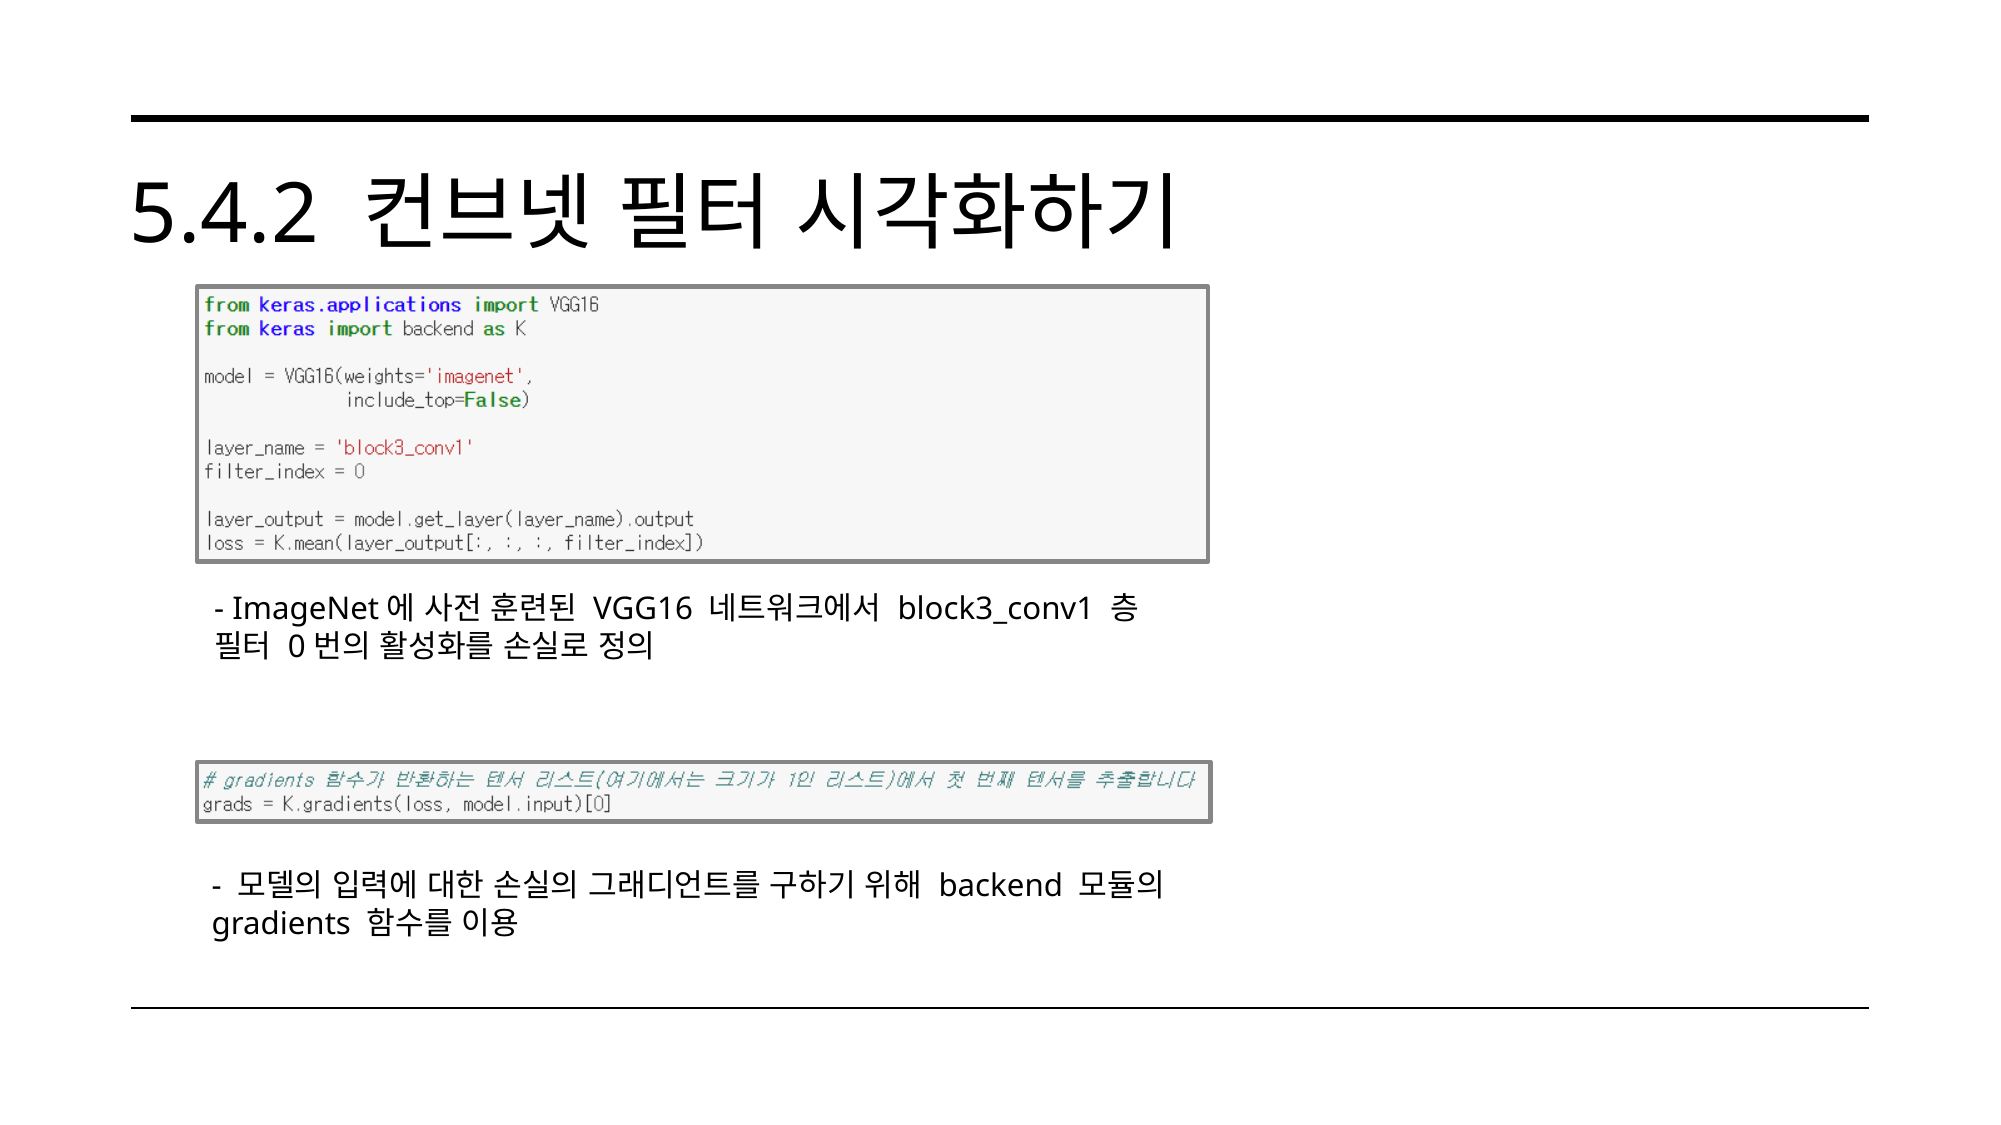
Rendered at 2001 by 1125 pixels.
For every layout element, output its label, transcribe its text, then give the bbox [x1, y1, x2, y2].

picture [199, 764, 1209, 820]
text_box - ImageNet에 사전 훈련된 VGG16 네트워크에서 block3_conv1 층 필터 0번의 활성화를 손실로 정의 [199, 581, 1207, 671]
text_box - 모델의 입력에 대한 손실의 그래디언트를 구하기 위해 backend 모듈의 gradients 함수를 이용 [196, 858, 1197, 948]
picture [199, 289, 1206, 560]
title 5.4.2 컨브넷 필터 시각화하기 [114, 151, 1869, 377]
